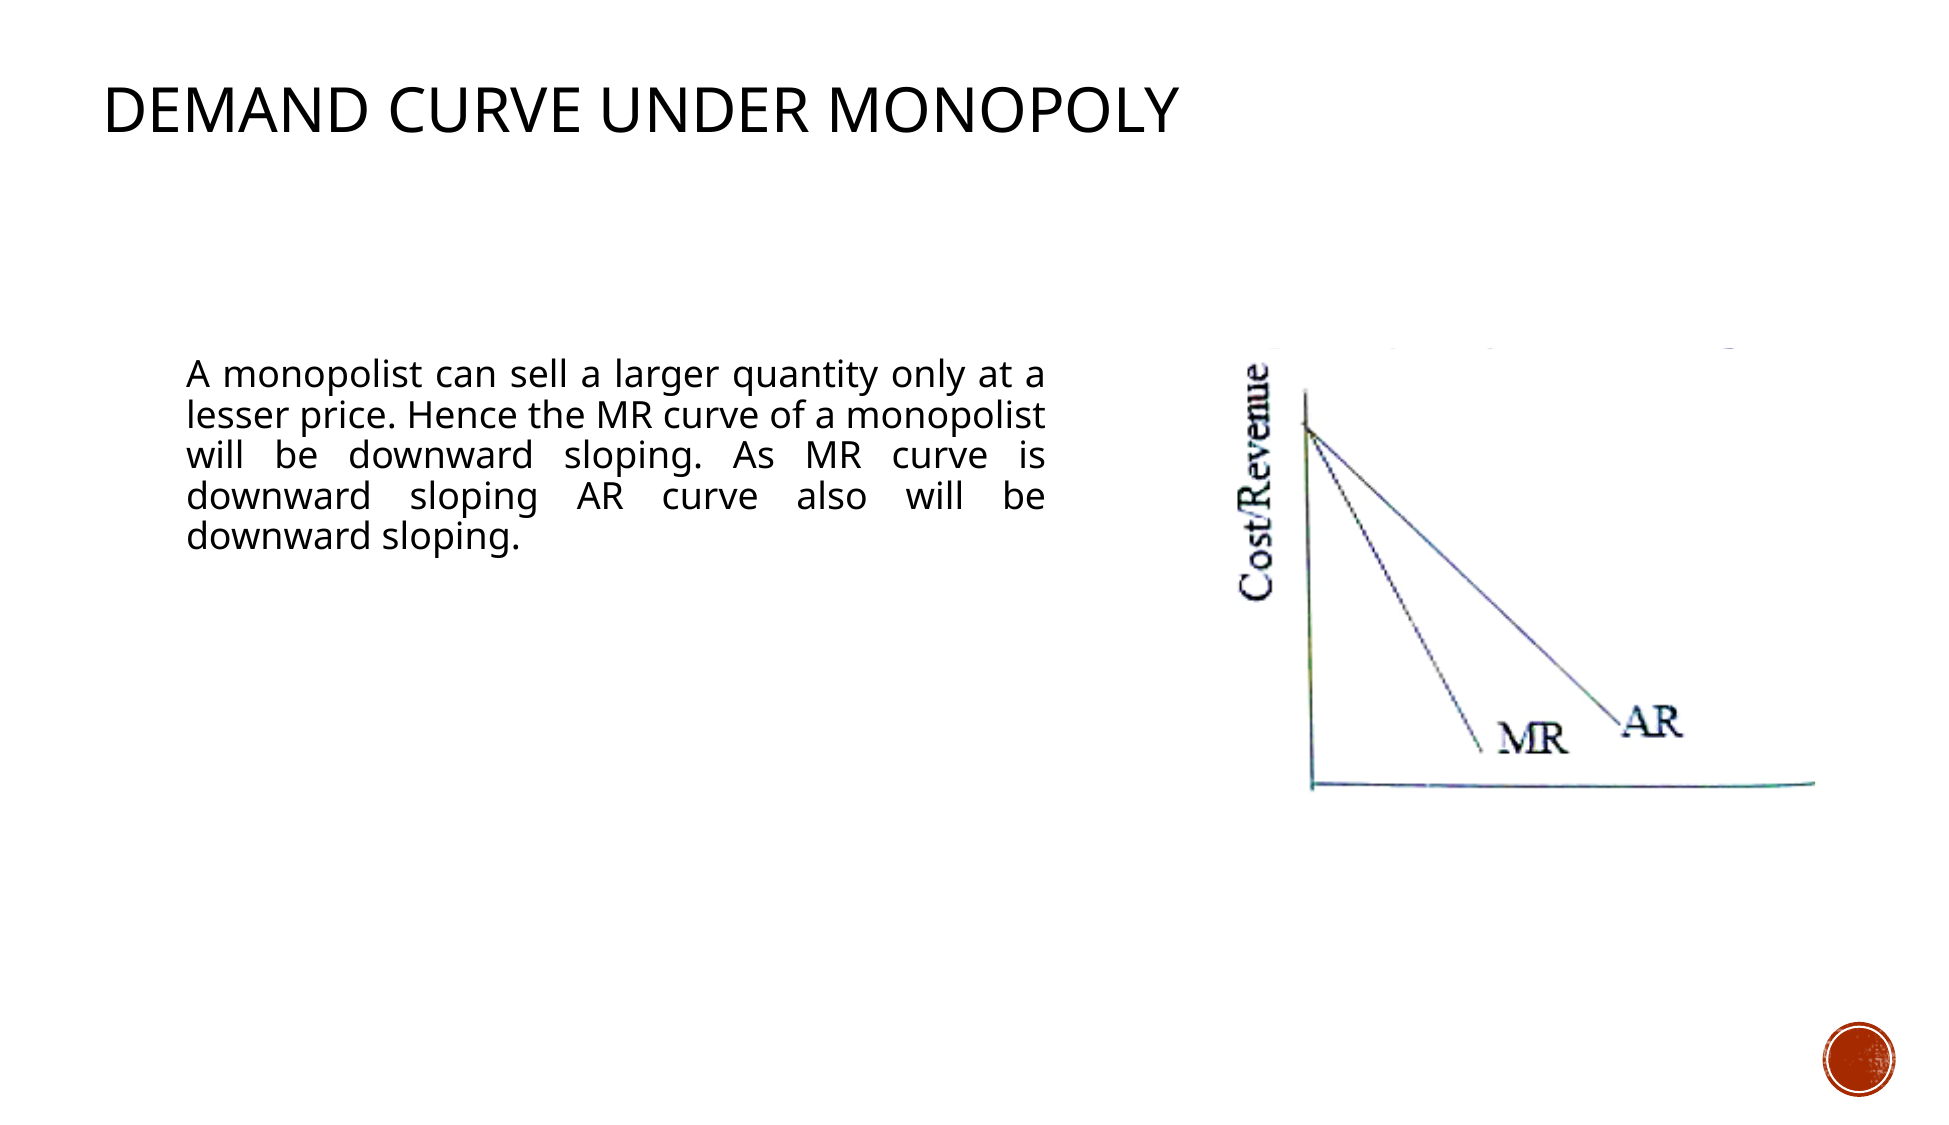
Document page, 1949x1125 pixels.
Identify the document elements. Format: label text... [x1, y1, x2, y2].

picture [1224, 348, 1816, 798]
list A monopolist can sell a larger quantity only at a lesser price. Hence the MR curve of a monopolist will be downward sloping. As MR curve is downward sloping AR curve also will be downward sloping. [171, 348, 1062, 713]
title Demand Curve under Monopoly [86, 64, 1253, 161]
